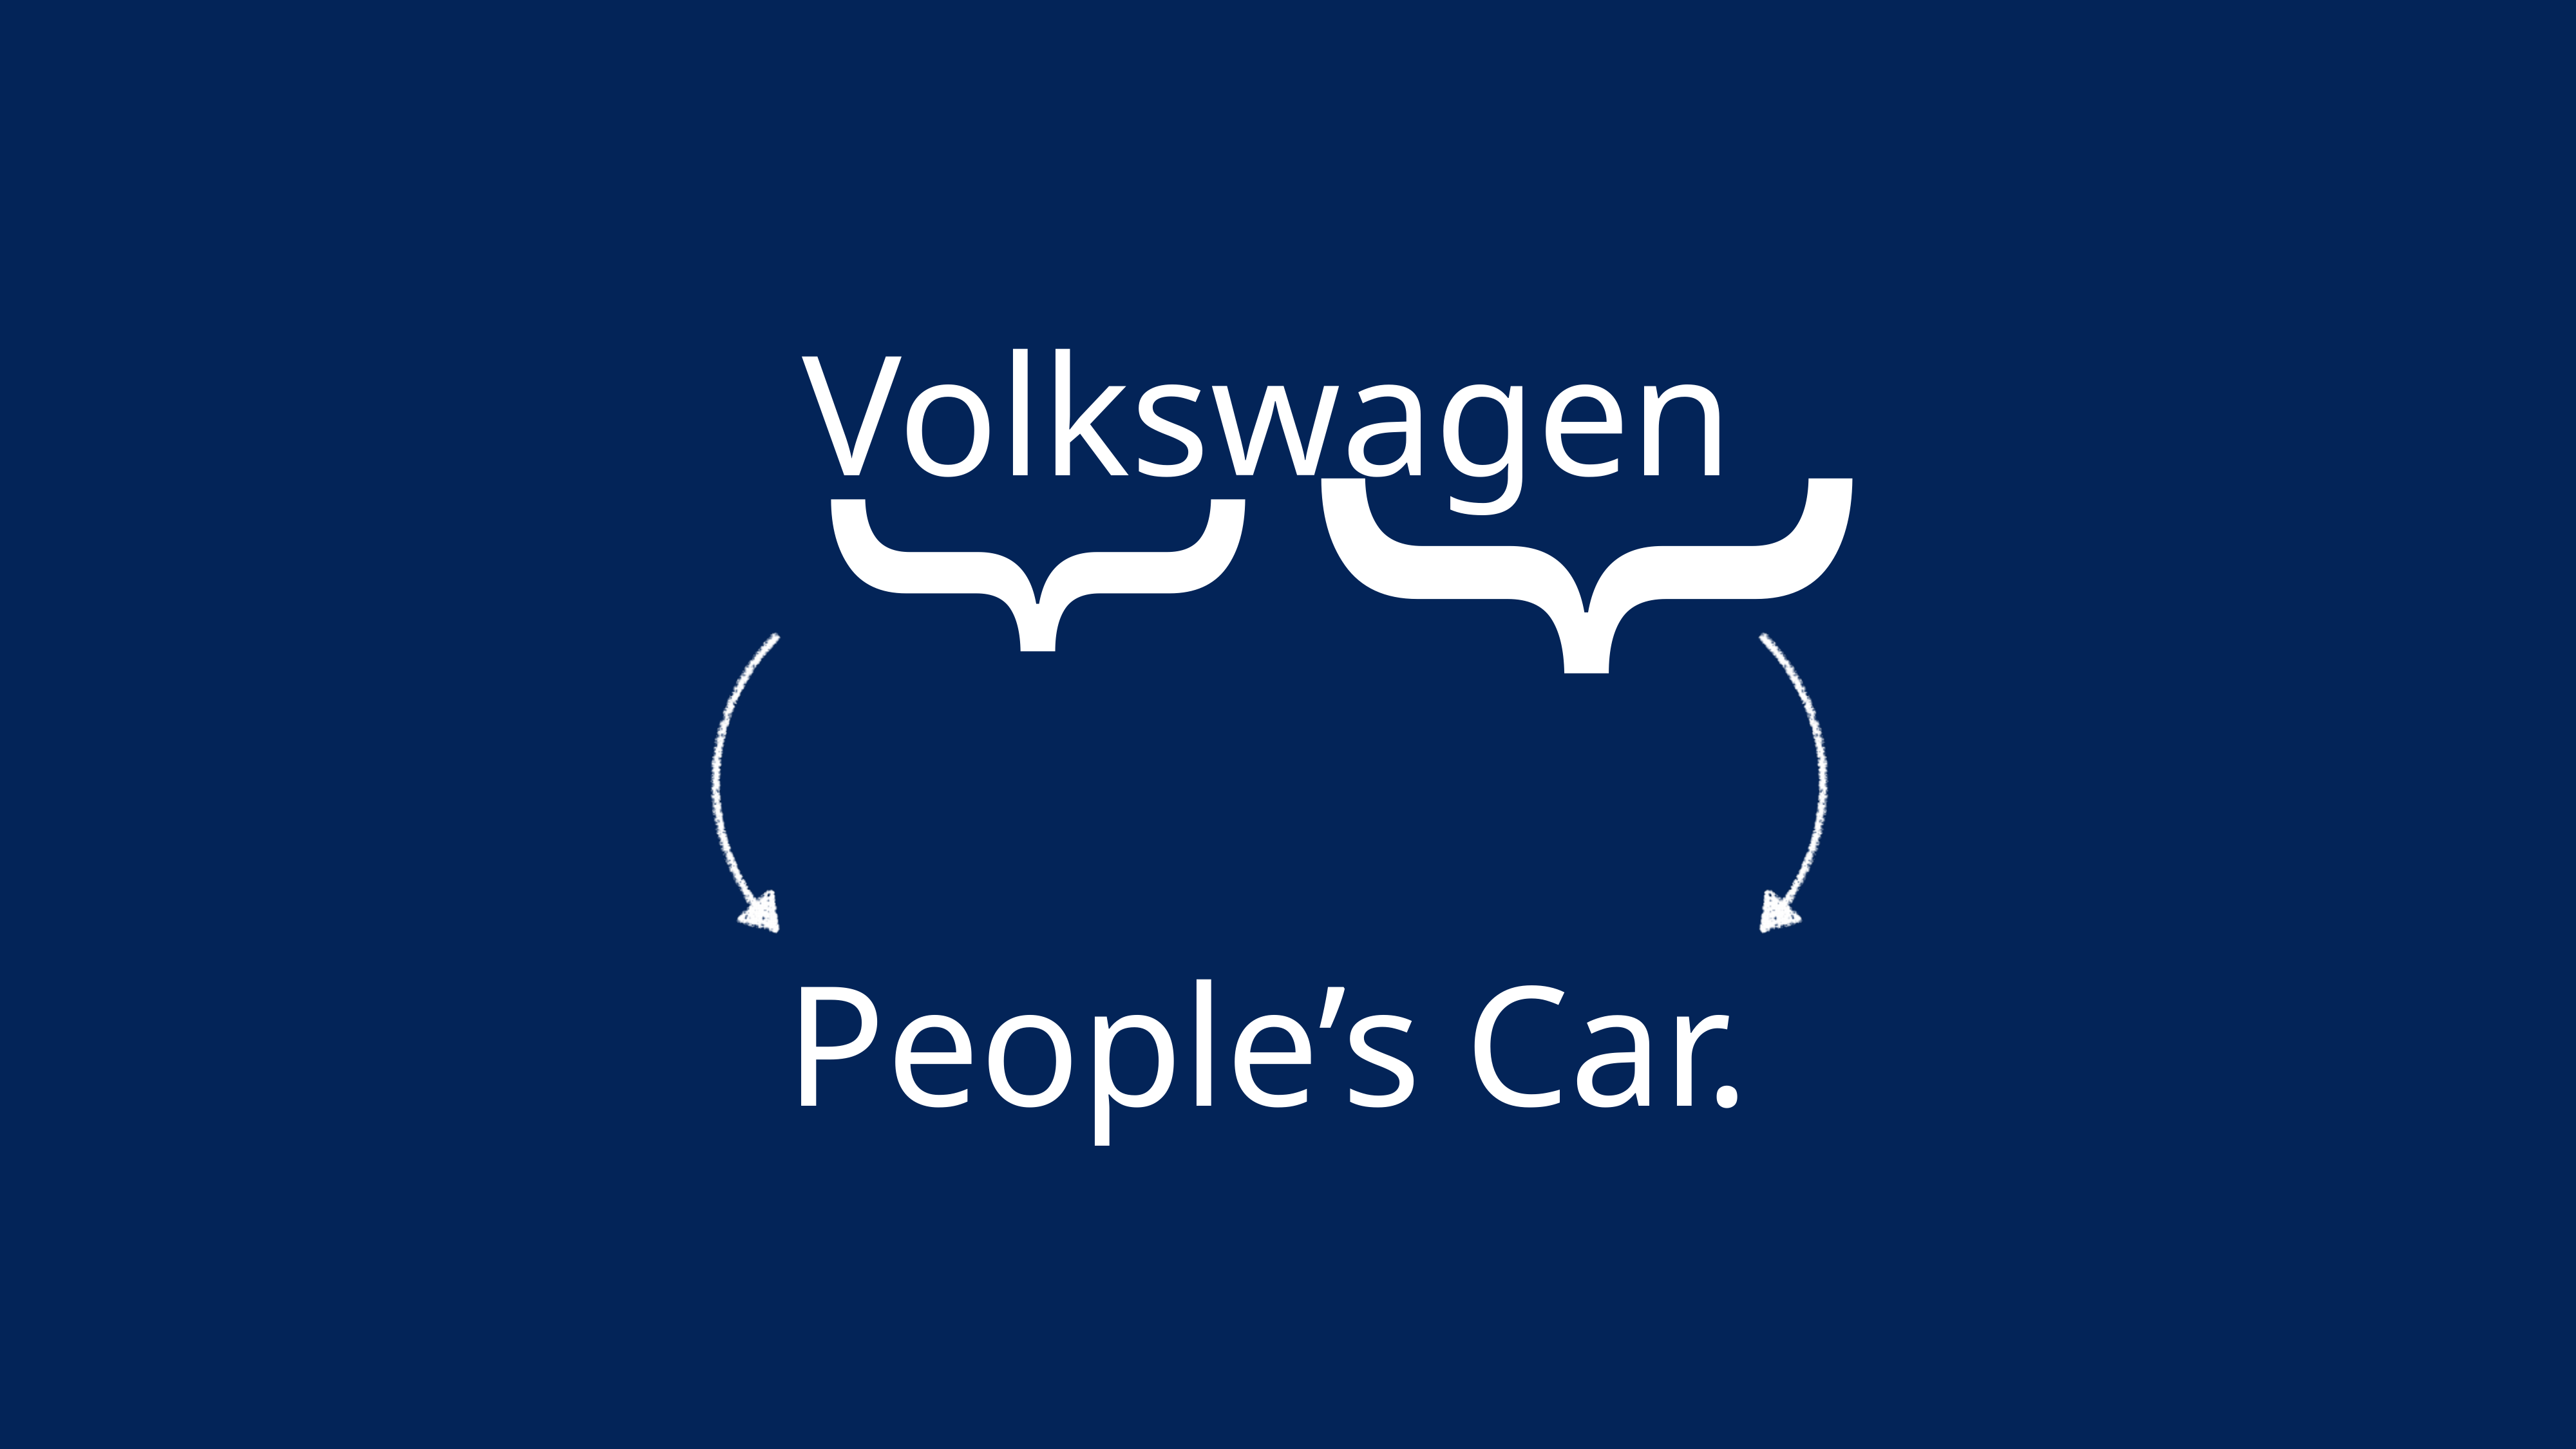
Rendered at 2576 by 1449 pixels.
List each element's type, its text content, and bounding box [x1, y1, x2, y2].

picture [1638, 629, 1947, 937]
text_box Volkswagen [797, 304, 1739, 479]
text_box People’s Car. [780, 934, 1756, 1145]
text_box { [1142, 453, 1884, 696]
picture [591, 671, 901, 937]
text_box { [690, 479, 1142, 671]
